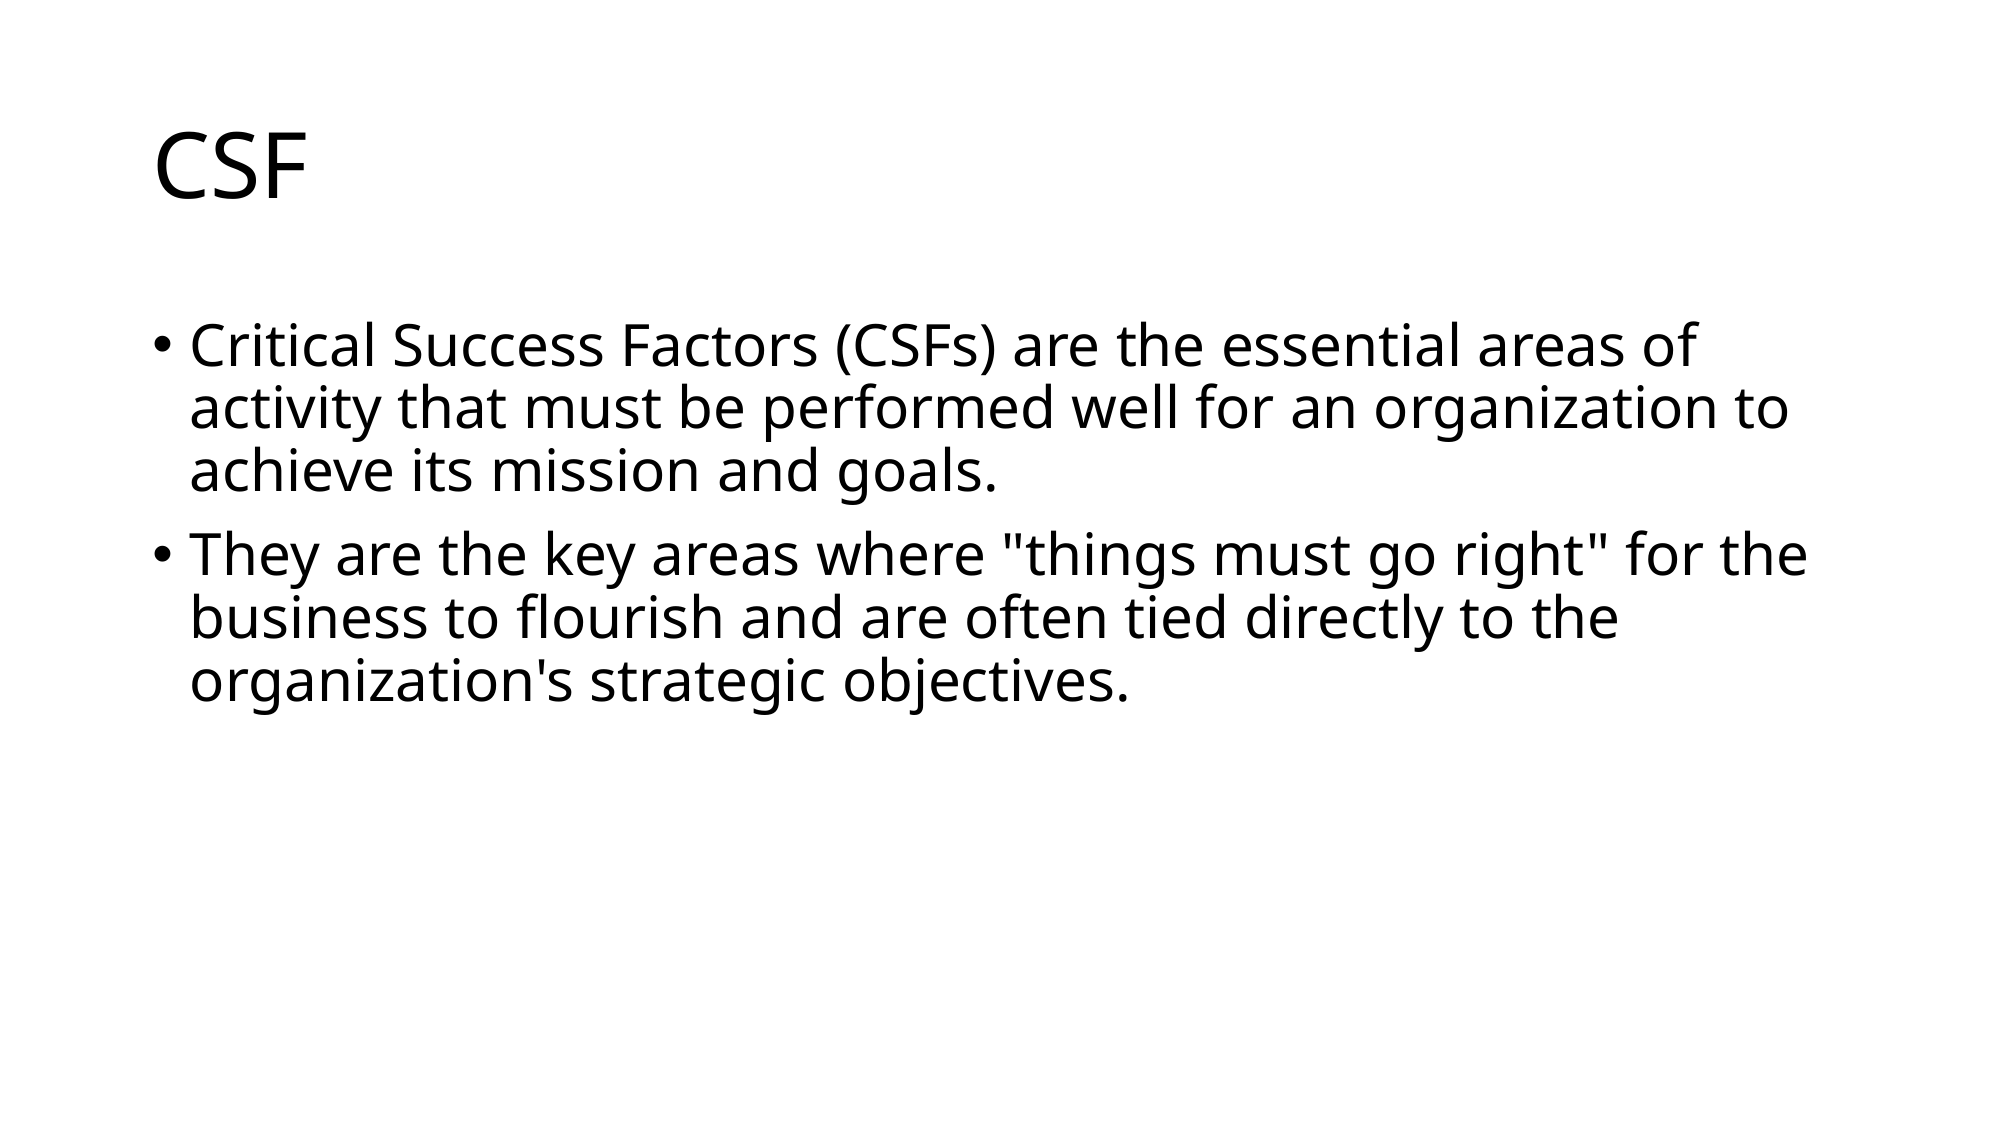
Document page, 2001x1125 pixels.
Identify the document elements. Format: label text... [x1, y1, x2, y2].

list Critical Success Factors (CSFs) are the essential areas of activity that must be performed well for an organization to achieve its mission and goals. They are the key areas where "things must go right" for the business to flourish and are often tied directly to the organization's strategic objectives. [137, 217, 1863, 1014]
title CSF [137, 59, 1863, 217]
